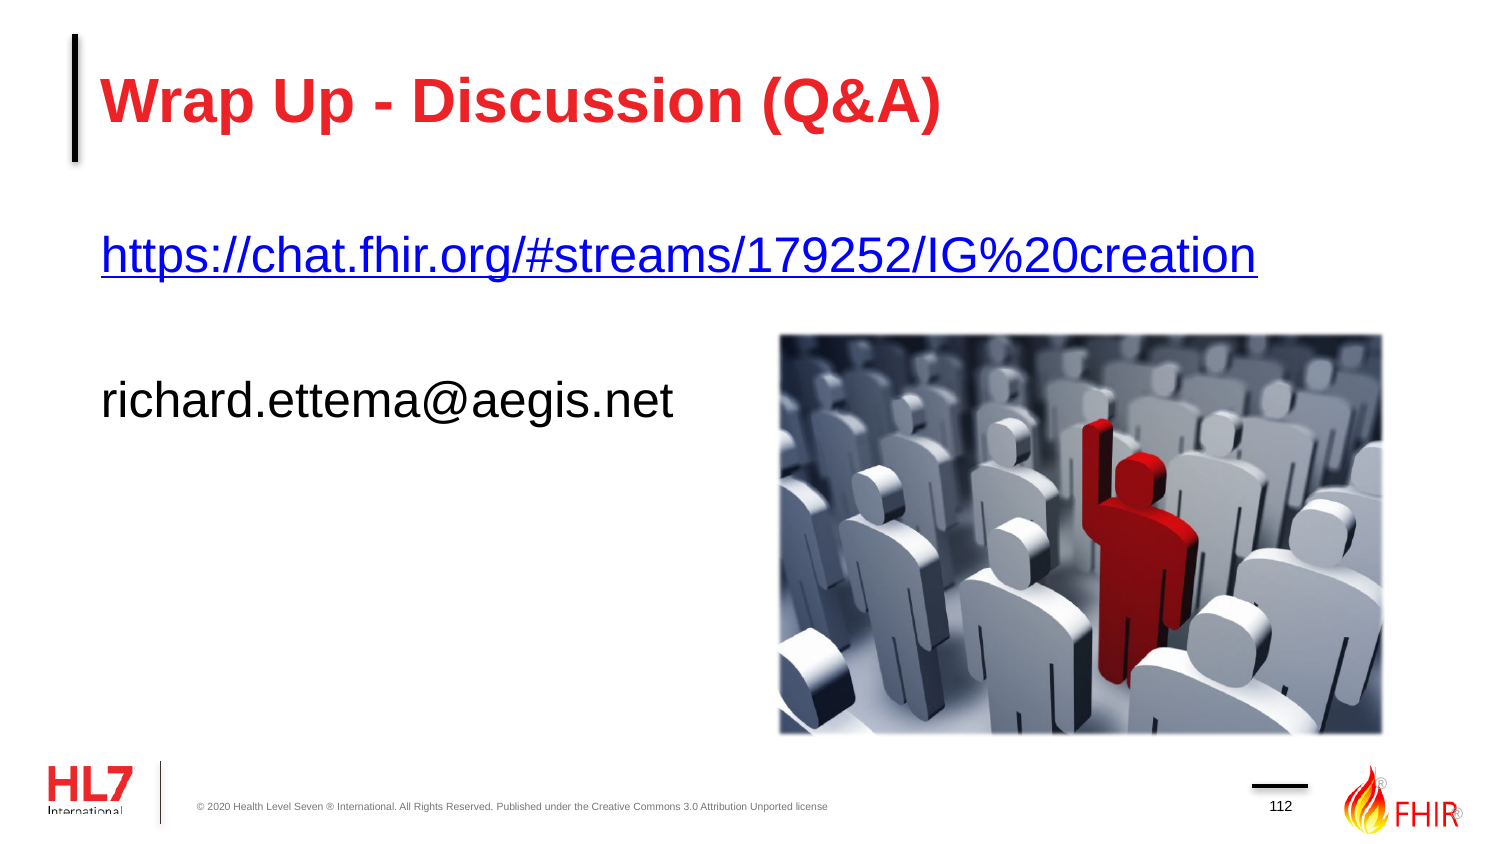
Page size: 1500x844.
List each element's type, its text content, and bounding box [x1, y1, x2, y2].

picture [1339, 760, 1463, 837]
list https://chat.fhir.org/#streams/179252/IG%20creation richard.ettema@aegis.net [100, 222, 1451, 731]
footer © 2020 Health Level Seven ® International. All Rights Reserved. Published under the Creative Commons 3.0 Attribution Unported license [196, 786, 941, 813]
picture [776, 331, 1385, 737]
title Wrap Up - Discussion (Q&A) [100, 33, 1451, 163]
slide_number 112 [1258, 786, 1304, 814]
